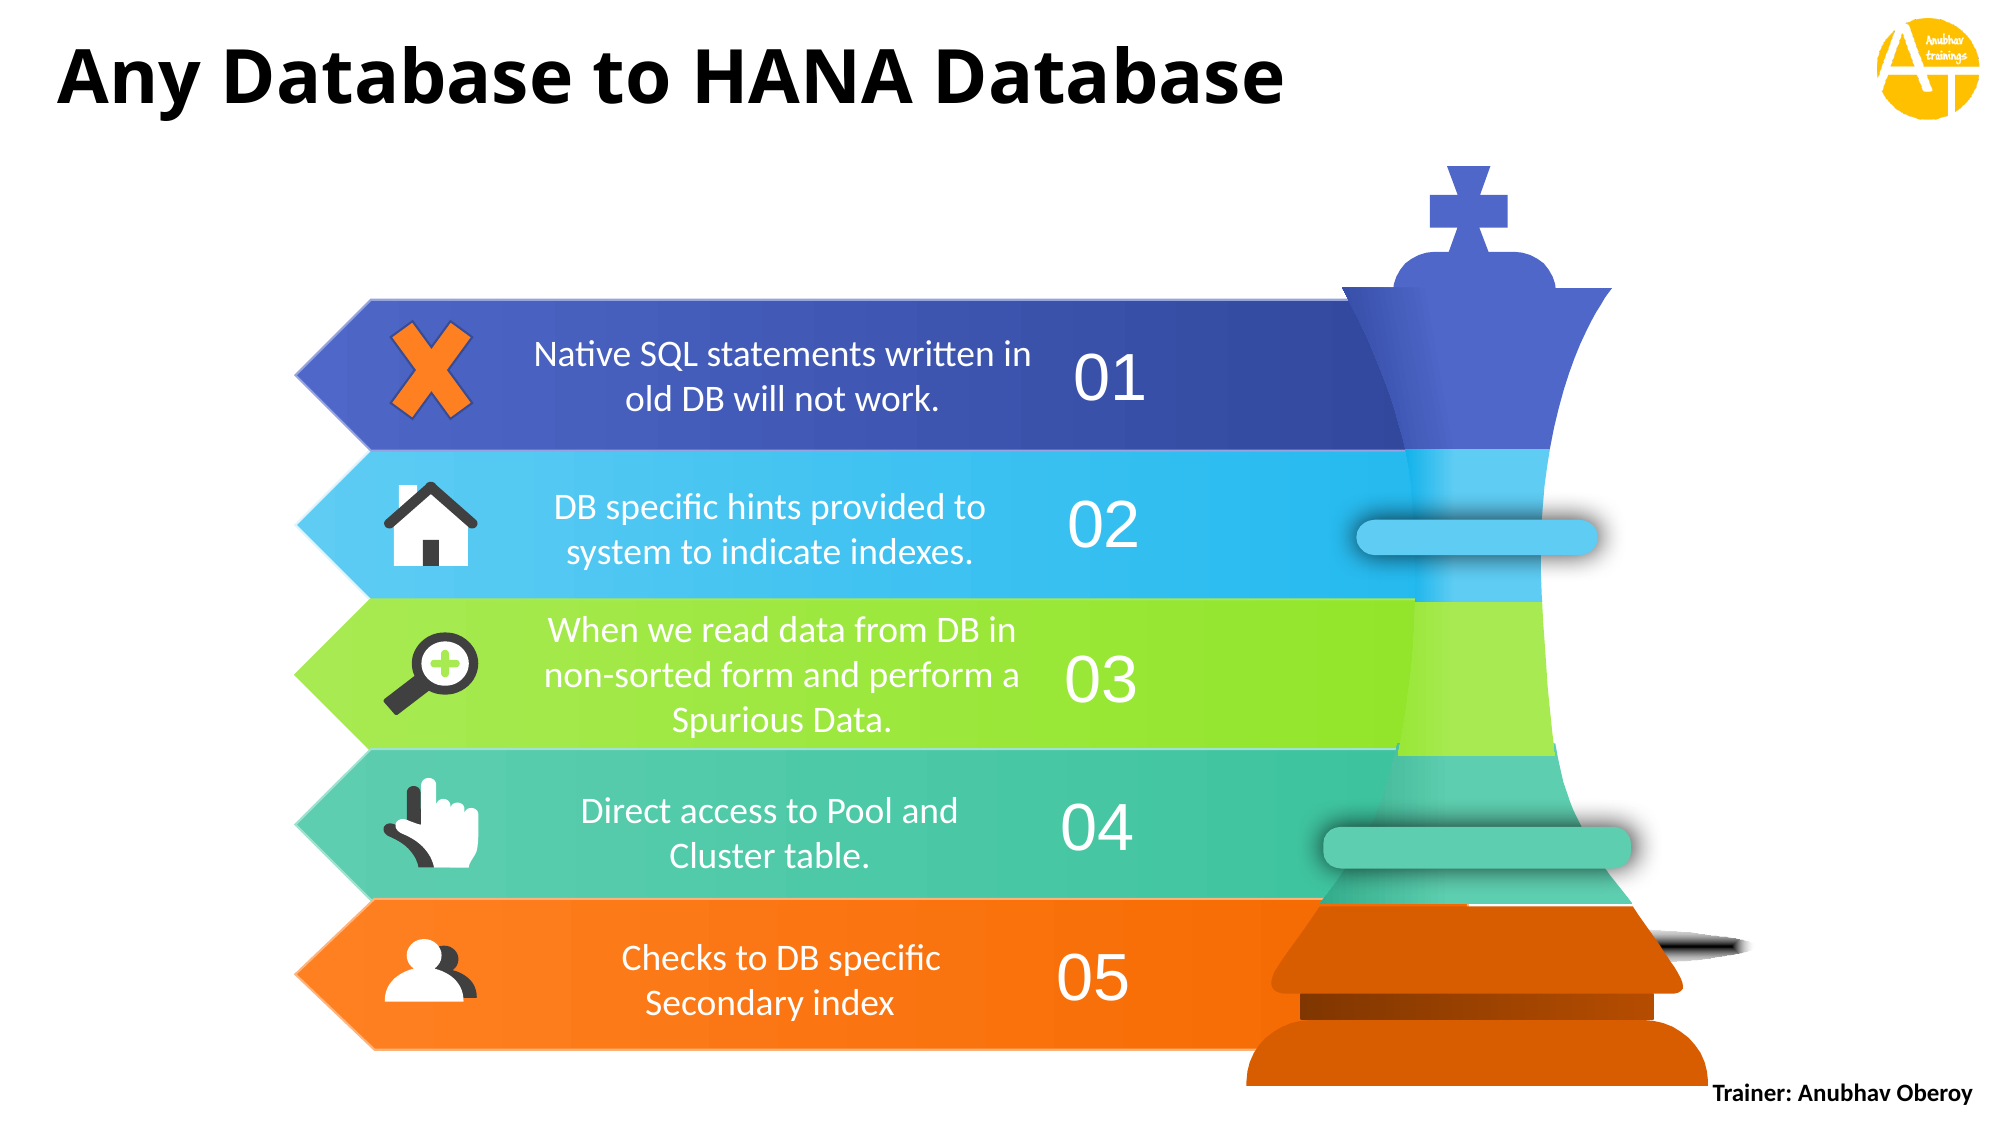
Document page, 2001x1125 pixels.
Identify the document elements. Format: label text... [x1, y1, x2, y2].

text_box Direct access to Pool and Cluster table. [509, 778, 1031, 884]
text_box [1393, 251, 1556, 287]
text_box [293, 298, 1246, 452]
text_box [1708, 934, 1756, 958]
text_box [383, 632, 479, 715]
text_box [384, 939, 477, 1002]
text_box DB specific hints provided to system to indicate indexes. [509, 474, 1031, 580]
text_box [389, 319, 474, 421]
picture [1866, 11, 1985, 128]
text_box Checks to DB specific Secondary index [509, 925, 1031, 1031]
text_box Any Database to HANA Database [42, 30, 1896, 148]
text_box [293, 748, 1246, 901]
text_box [1246, 287, 1708, 1086]
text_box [384, 481, 478, 566]
text_box [293, 598, 1246, 749]
text_box 05 [1041, 926, 1146, 1022]
footer Trainer: Anubhav Oberoy [1660, 1074, 2000, 1108]
text_box [293, 450, 1246, 600]
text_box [495, 309, 1070, 432]
text_box [293, 897, 1246, 1051]
text_box 04 [1045, 776, 1150, 872]
text_box 02 [1052, 473, 1156, 569]
text_box When we read data from DB in non-sorted form and perform a Spurious Data. [493, 597, 1072, 747]
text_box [383, 777, 479, 868]
text_box 01 [1070, 326, 1163, 422]
text_box [1429, 166, 1508, 257]
text_box 03 [1072, 628, 1154, 724]
